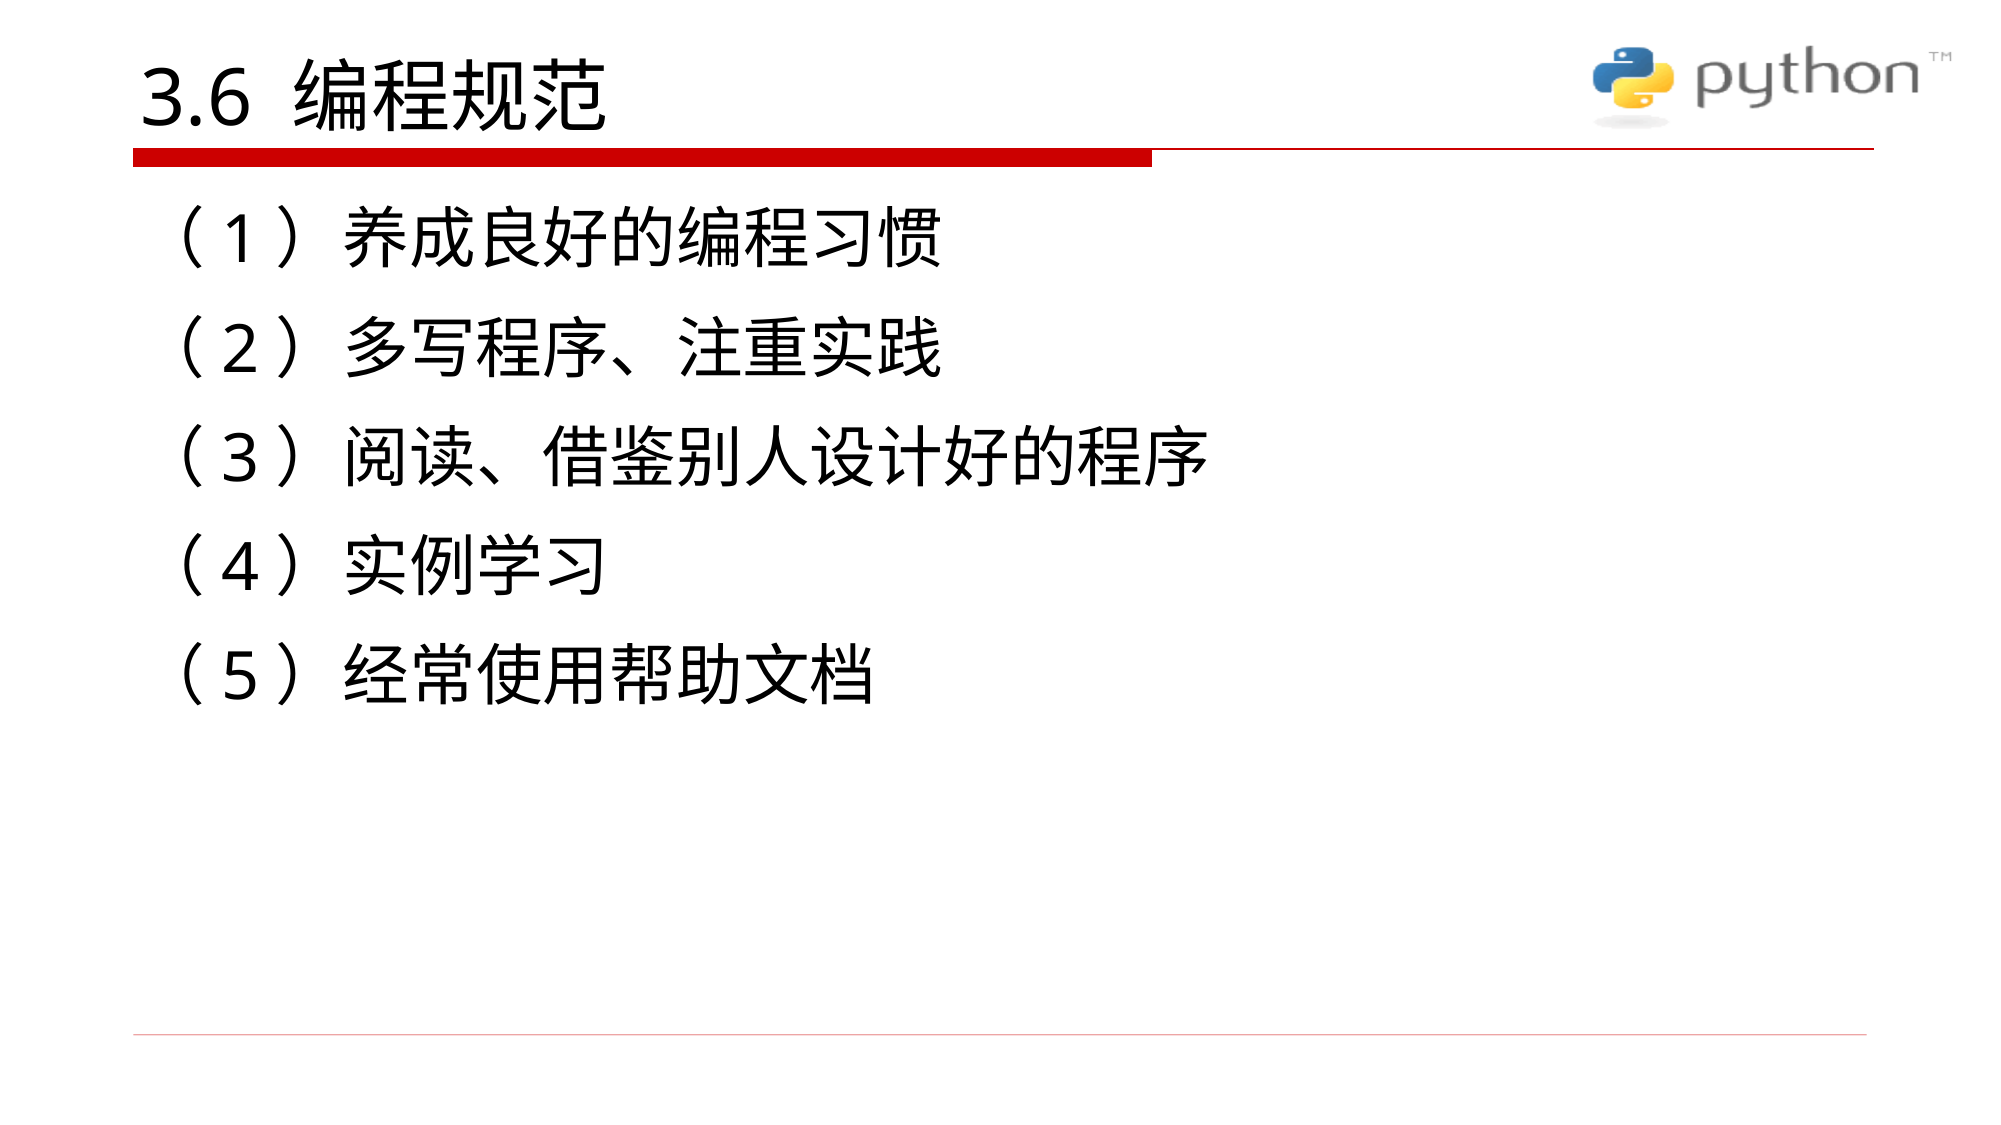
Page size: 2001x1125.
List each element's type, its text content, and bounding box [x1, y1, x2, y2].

picture [1560, 30, 2000, 142]
title 3.6 编程规范 [125, 31, 1876, 149]
list （1）养成良好的编程习惯 （2）多写程序、注重实践 （3）阅读、借鉴别人设计好的程序 （4）实例学习 （5）经常使用帮助文档 [123, 172, 1874, 1029]
